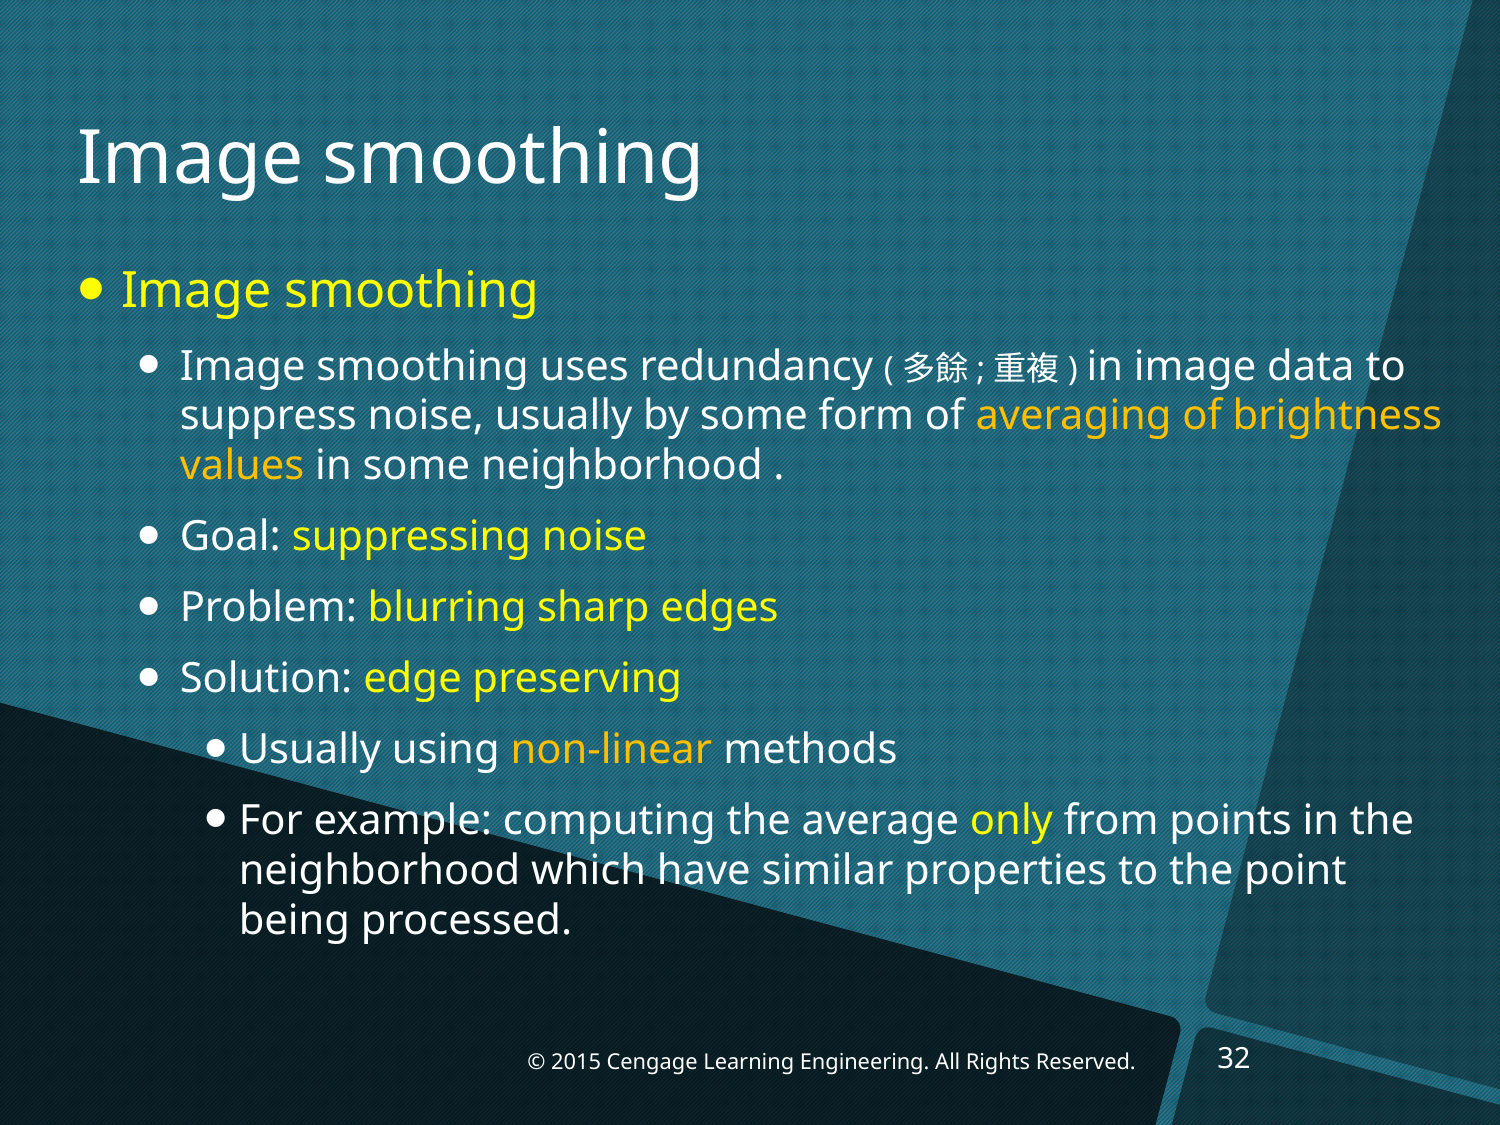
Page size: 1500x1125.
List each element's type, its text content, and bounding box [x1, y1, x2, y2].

footer © 2015 Cengage Learning Engineering. All Rights Reserved. [512, 1032, 1163, 1093]
slide_number 32 [1202, 1024, 1463, 1094]
title Image smoothing [62, 82, 1463, 225]
